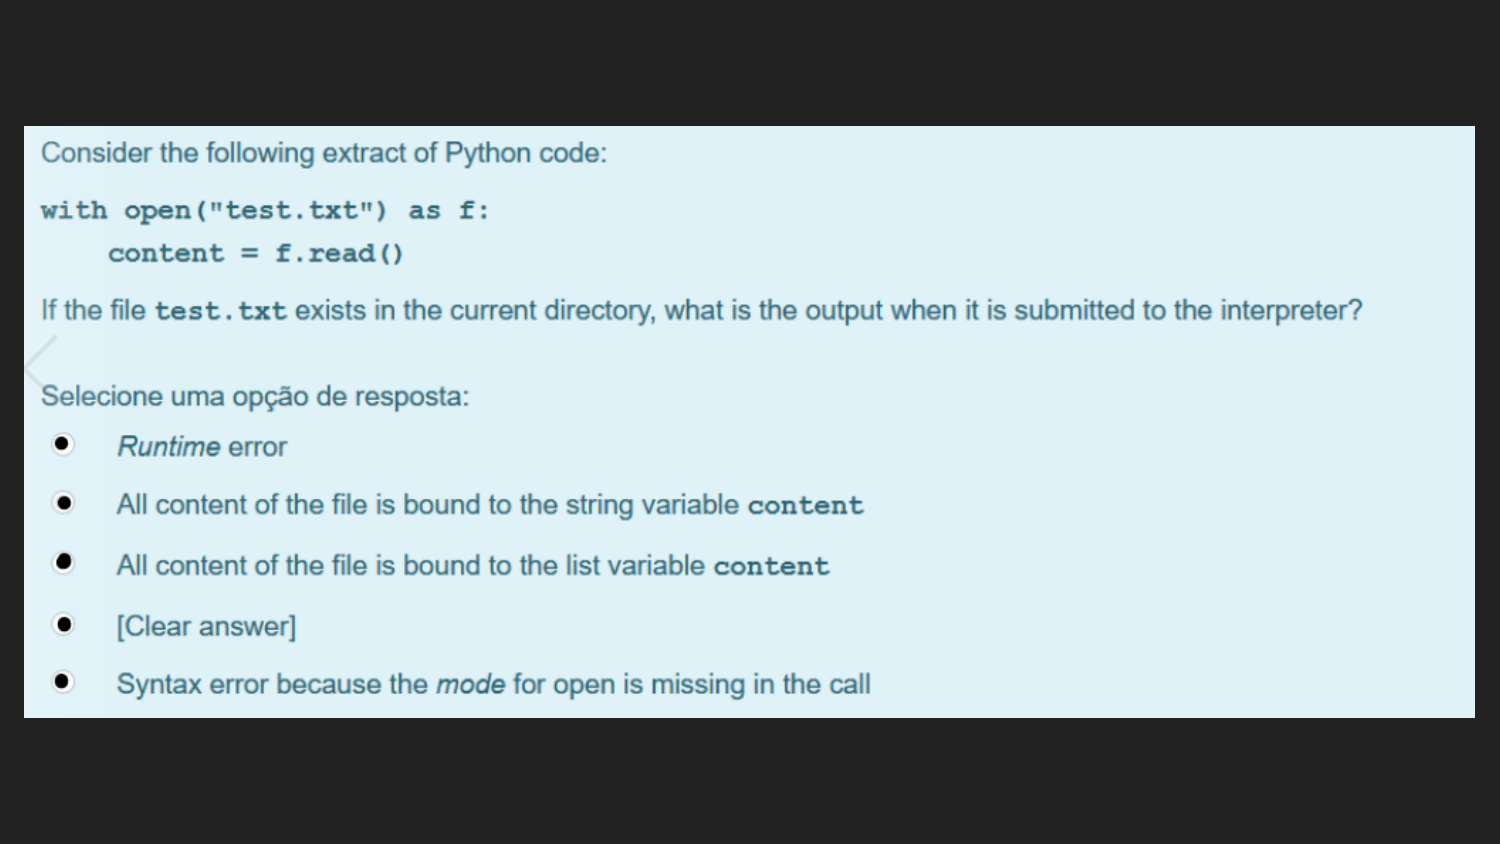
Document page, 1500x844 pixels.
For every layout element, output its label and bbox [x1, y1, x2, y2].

picture [24, 125, 1476, 718]
